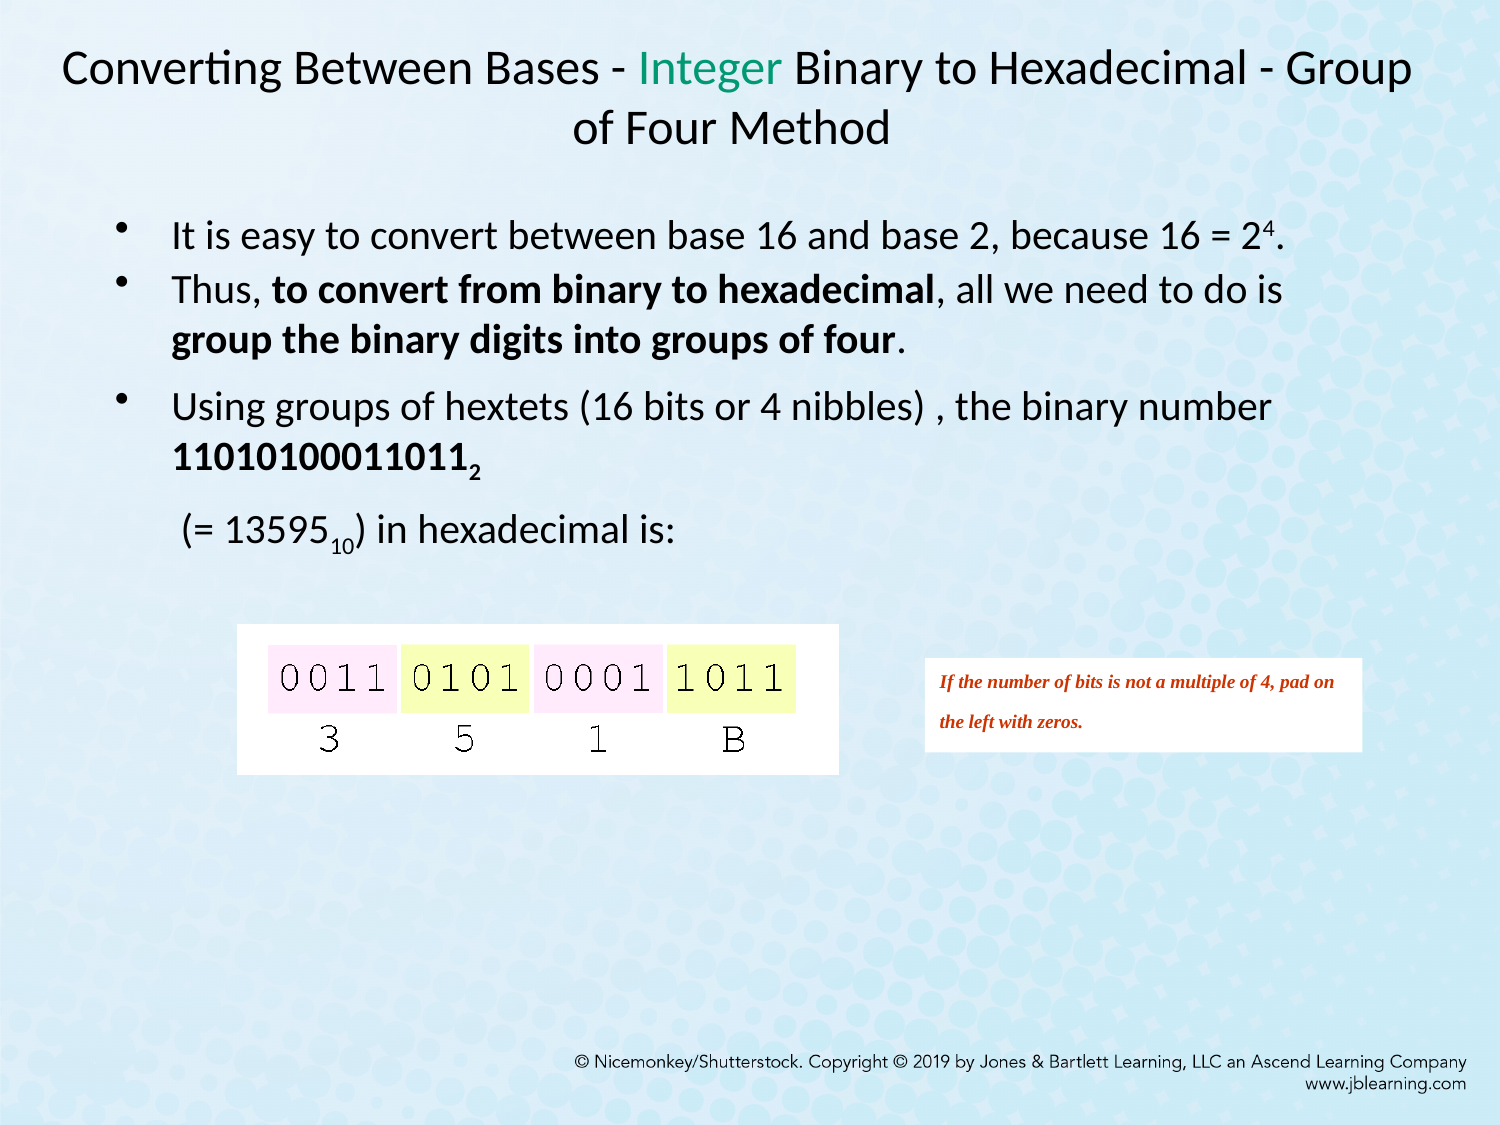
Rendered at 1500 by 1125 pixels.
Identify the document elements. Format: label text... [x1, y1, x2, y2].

picture [0, 0, 1500, 1125]
text_box If the number of bits is not a multiple of 4, pad on the left with zeros. [924, 657, 1363, 753]
list It is easy to convert between base 16 and base 2, because 16 = 24. Thus, to convert from binary to hexadecimal, all we need to do is group the binary digits into groups of four. Using groups of hextets (16 bits or 4 nibbles) , the binary number 110101000110112 (= 1359510) in hexadecimal is: [99, 200, 1400, 950]
title Converting Between Bases - Integer Binary to Hexadecimal - Group of Four Method [24, 50, 1450, 140]
